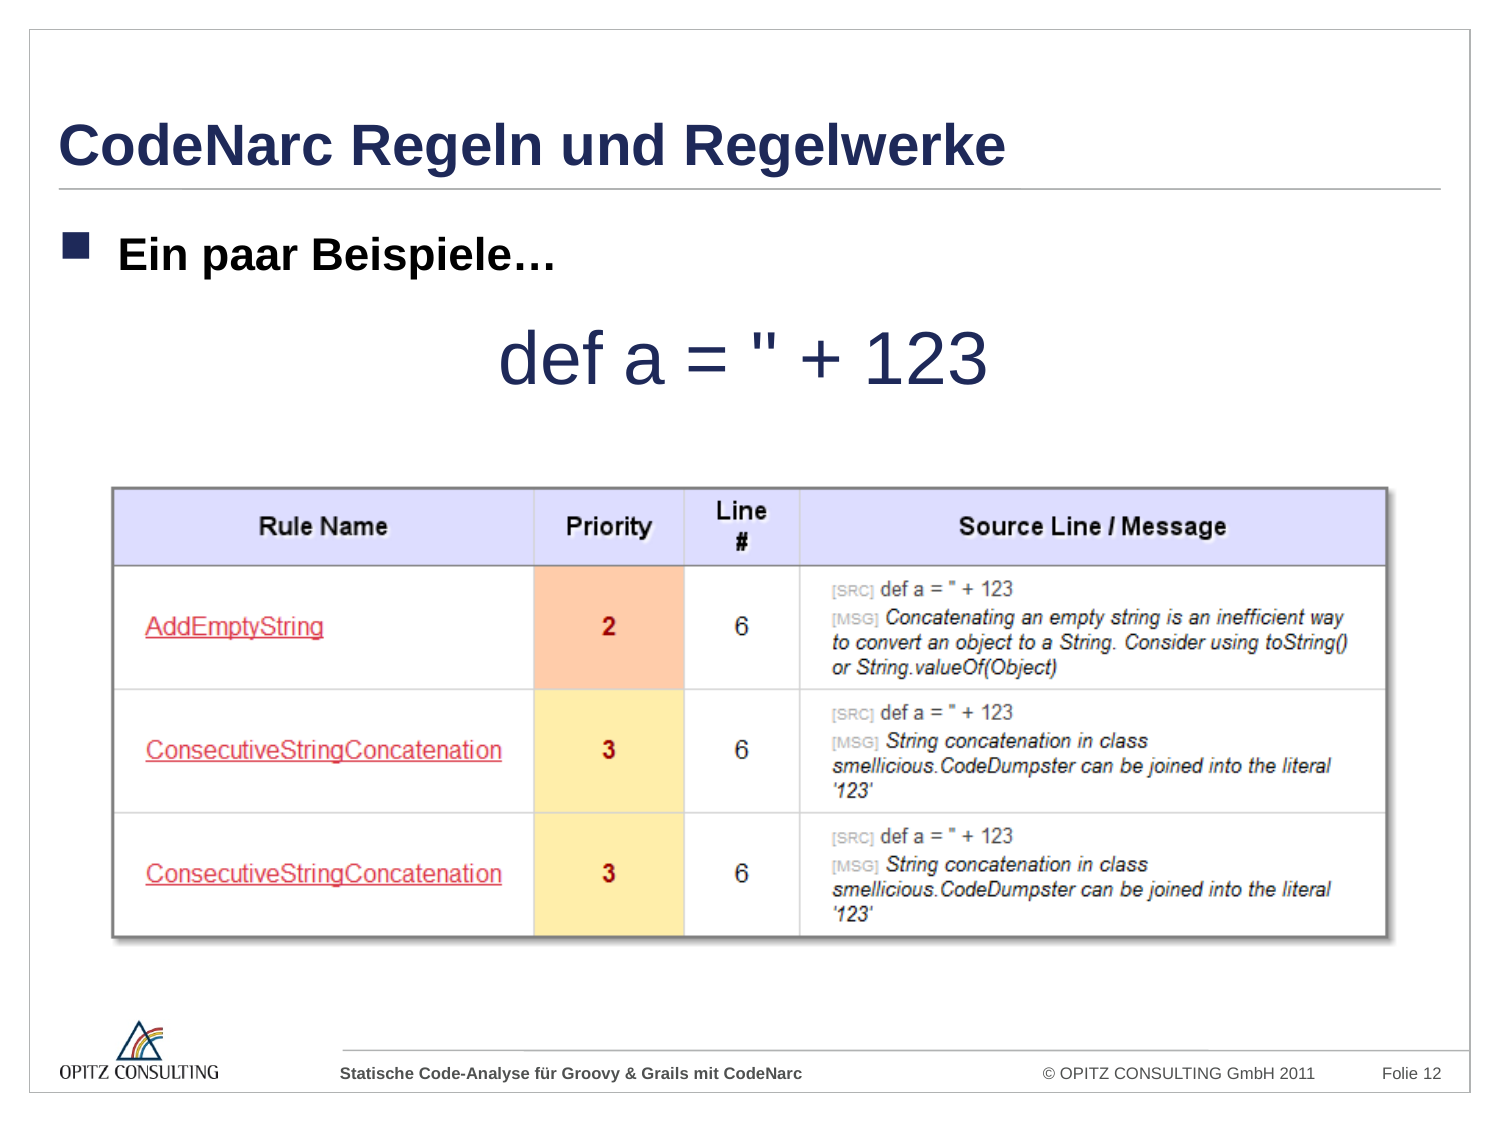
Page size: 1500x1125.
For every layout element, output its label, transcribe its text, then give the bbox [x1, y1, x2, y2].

text_box def a = '' + 123 [100, 302, 1388, 408]
title CodeNarc Regeln und Regelwerke [59, 35, 1442, 178]
picture [94, 467, 1406, 953]
picture [60, 1019, 218, 1079]
list Ein paar Beispiele… [59, 224, 1441, 1016]
